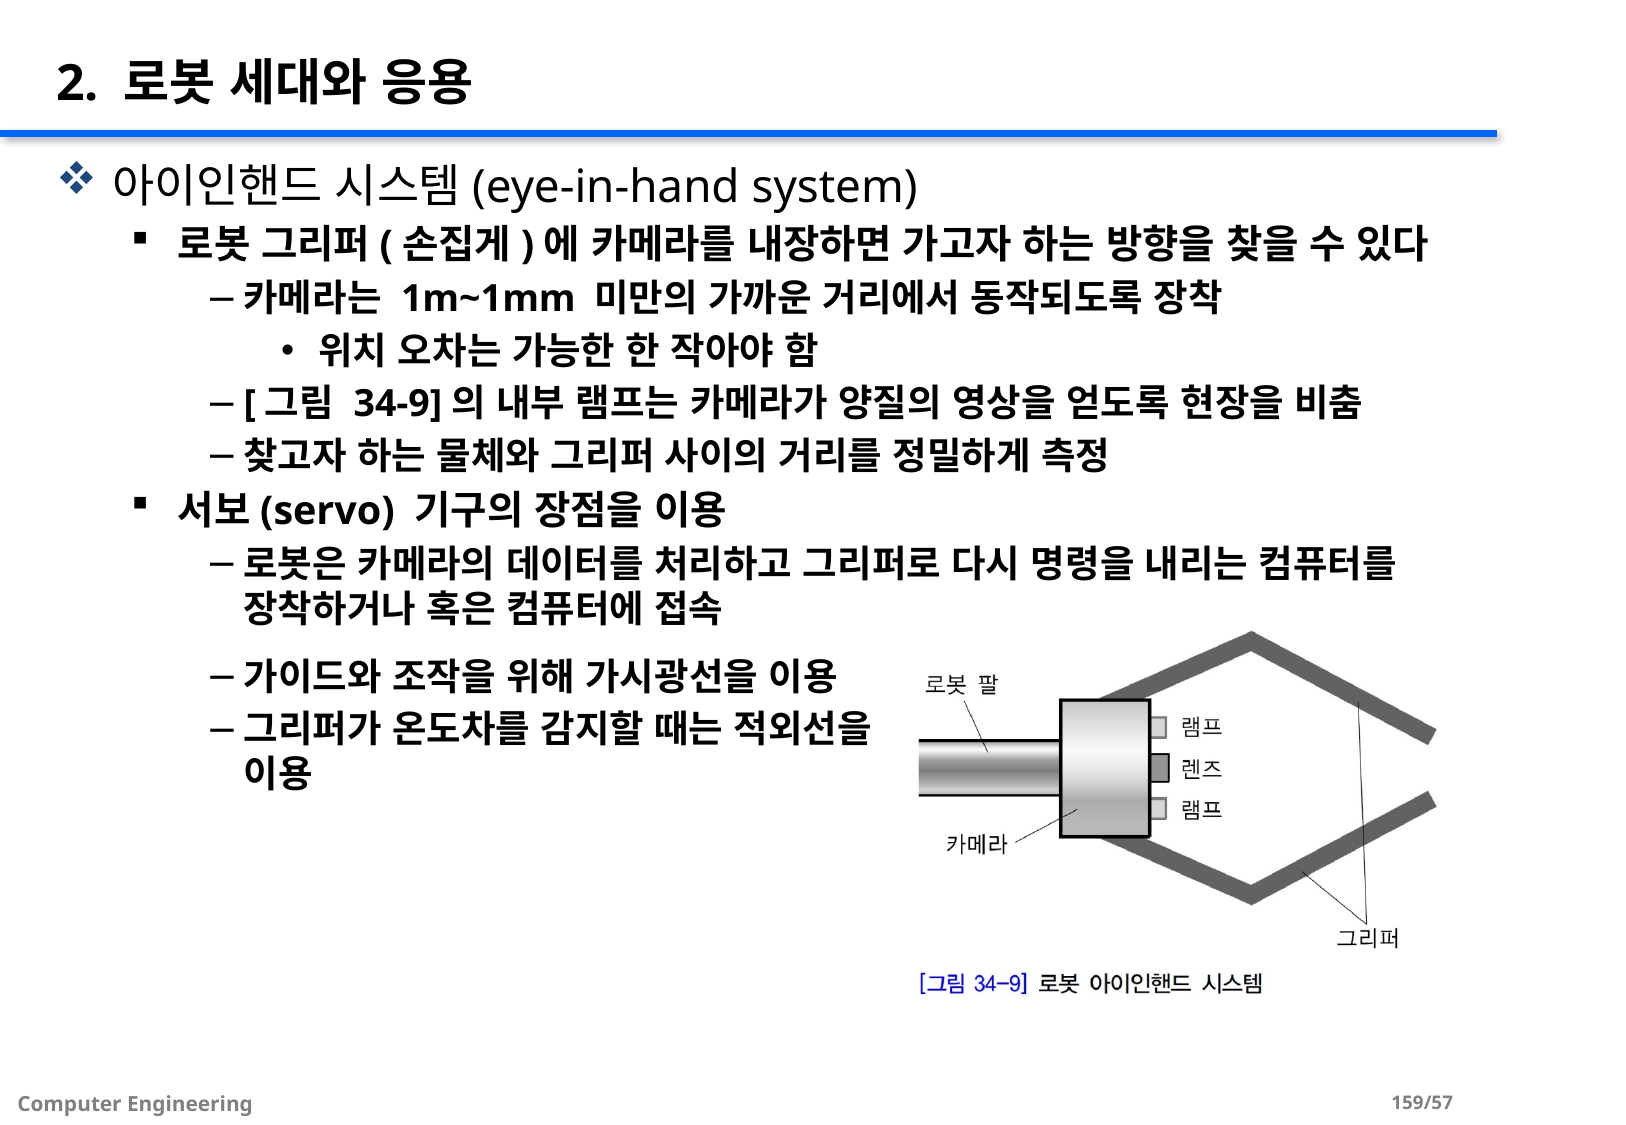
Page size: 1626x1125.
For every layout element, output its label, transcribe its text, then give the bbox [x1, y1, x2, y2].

list 아이인핸드 시스템(eye-in-hand system) 로봇 그리퍼(손집게)에 카메라를 내장하면 가고자 하는 방향을 찾을 수 있다 카메라는 1m~1mm 미만의 가까운 거리에서 동작되도록 장착 위치 오차는 가능한 한 작아야 함 [그림 34-9]의 내부 램프는 카메라가 양질의 영상을 얻도록 현장을 비춤 찾고자 하는 물체와 그리퍼 사이의 거리를 정밀하게 측정 서보(servo) 기구의 장점을 이용 로봇은 카메라의 데이터를 처리하고 그리퍼로 다시 명령을 내리는 컴퓨터를 장착하거나 혹은 컴퓨터에 접속 [41, 149, 1459, 1024]
picture [903, 621, 1444, 1001]
text_box 가이드와 조작을 위해 가시광선을 이용 그리퍼가 온도차를 감지할 때는 적외선을 이용 [41, 645, 892, 988]
title 2. 로봇 세대와 응용 [41, 42, 1459, 128]
